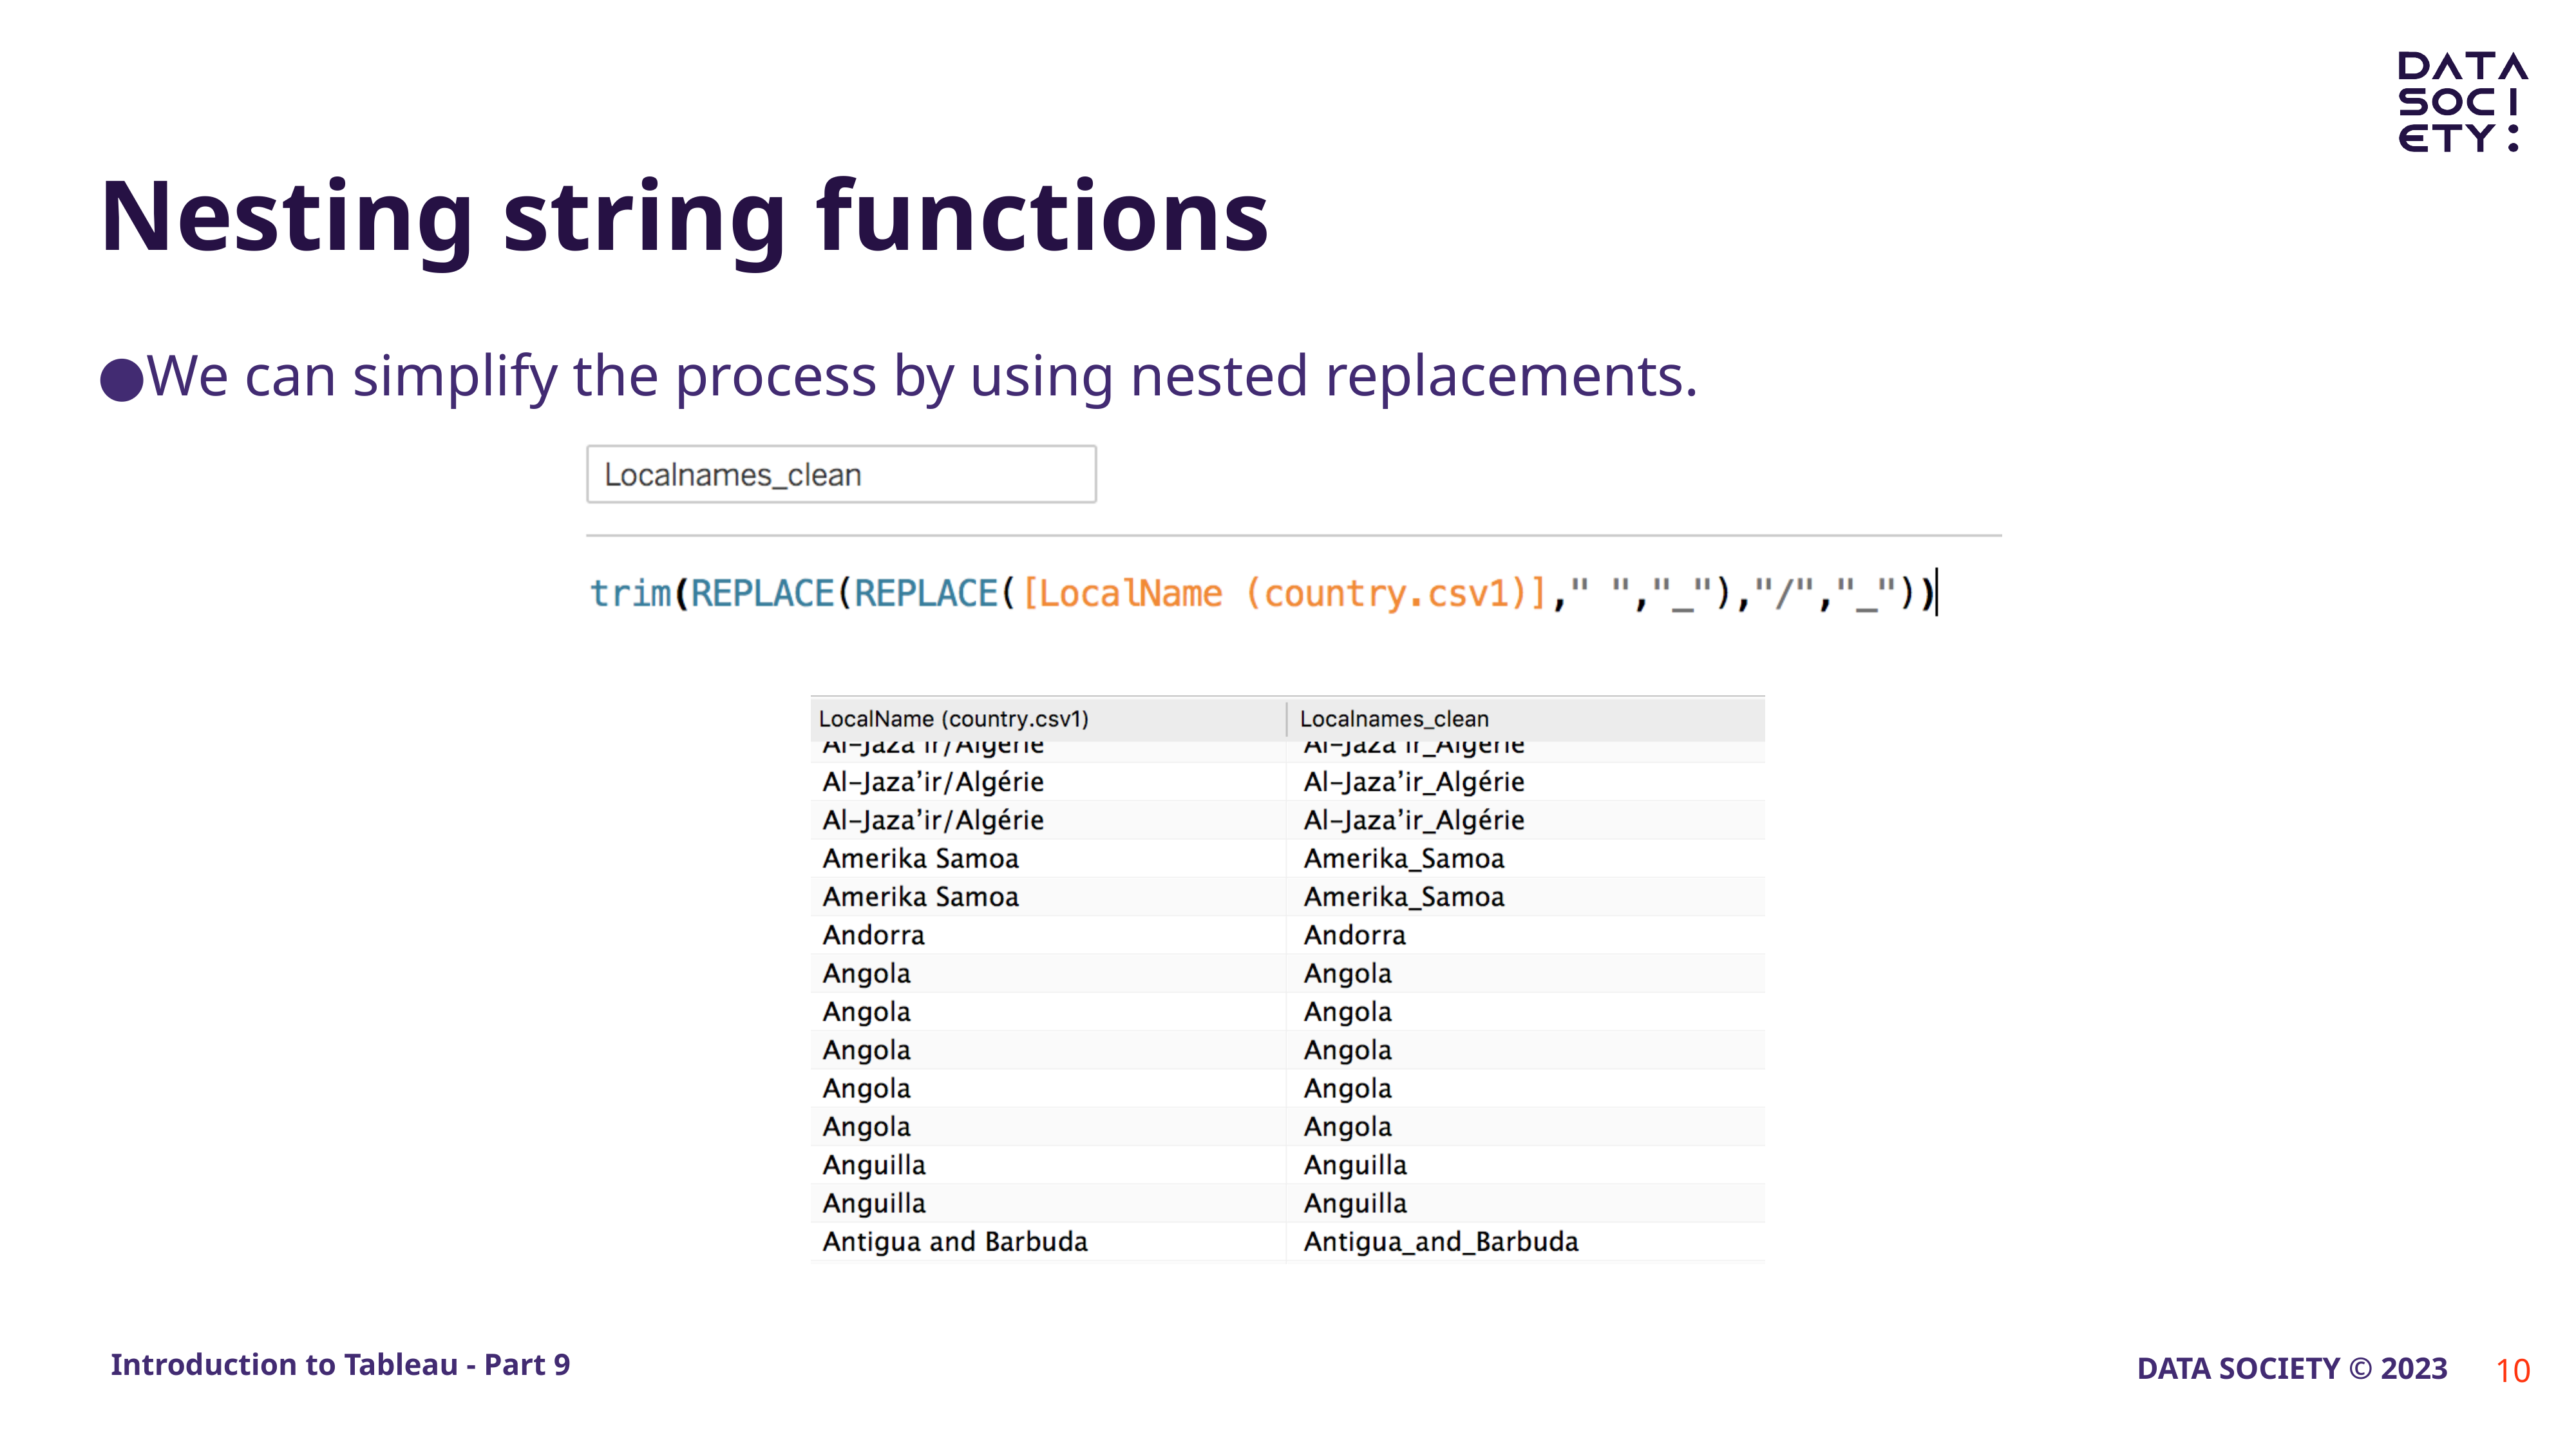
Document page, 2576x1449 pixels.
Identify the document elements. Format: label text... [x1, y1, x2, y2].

list We can simplify the process by using nested replacements. [88, 325, 2488, 1287]
title Nesting string functions [88, 113, 2488, 274]
picture [2399, 52, 2529, 152]
picture [573, 431, 2003, 660]
slide_number ‹#› [2387, 1331, 2542, 1413]
picture [811, 696, 1765, 1264]
text_box [245, 365, 265, 466]
